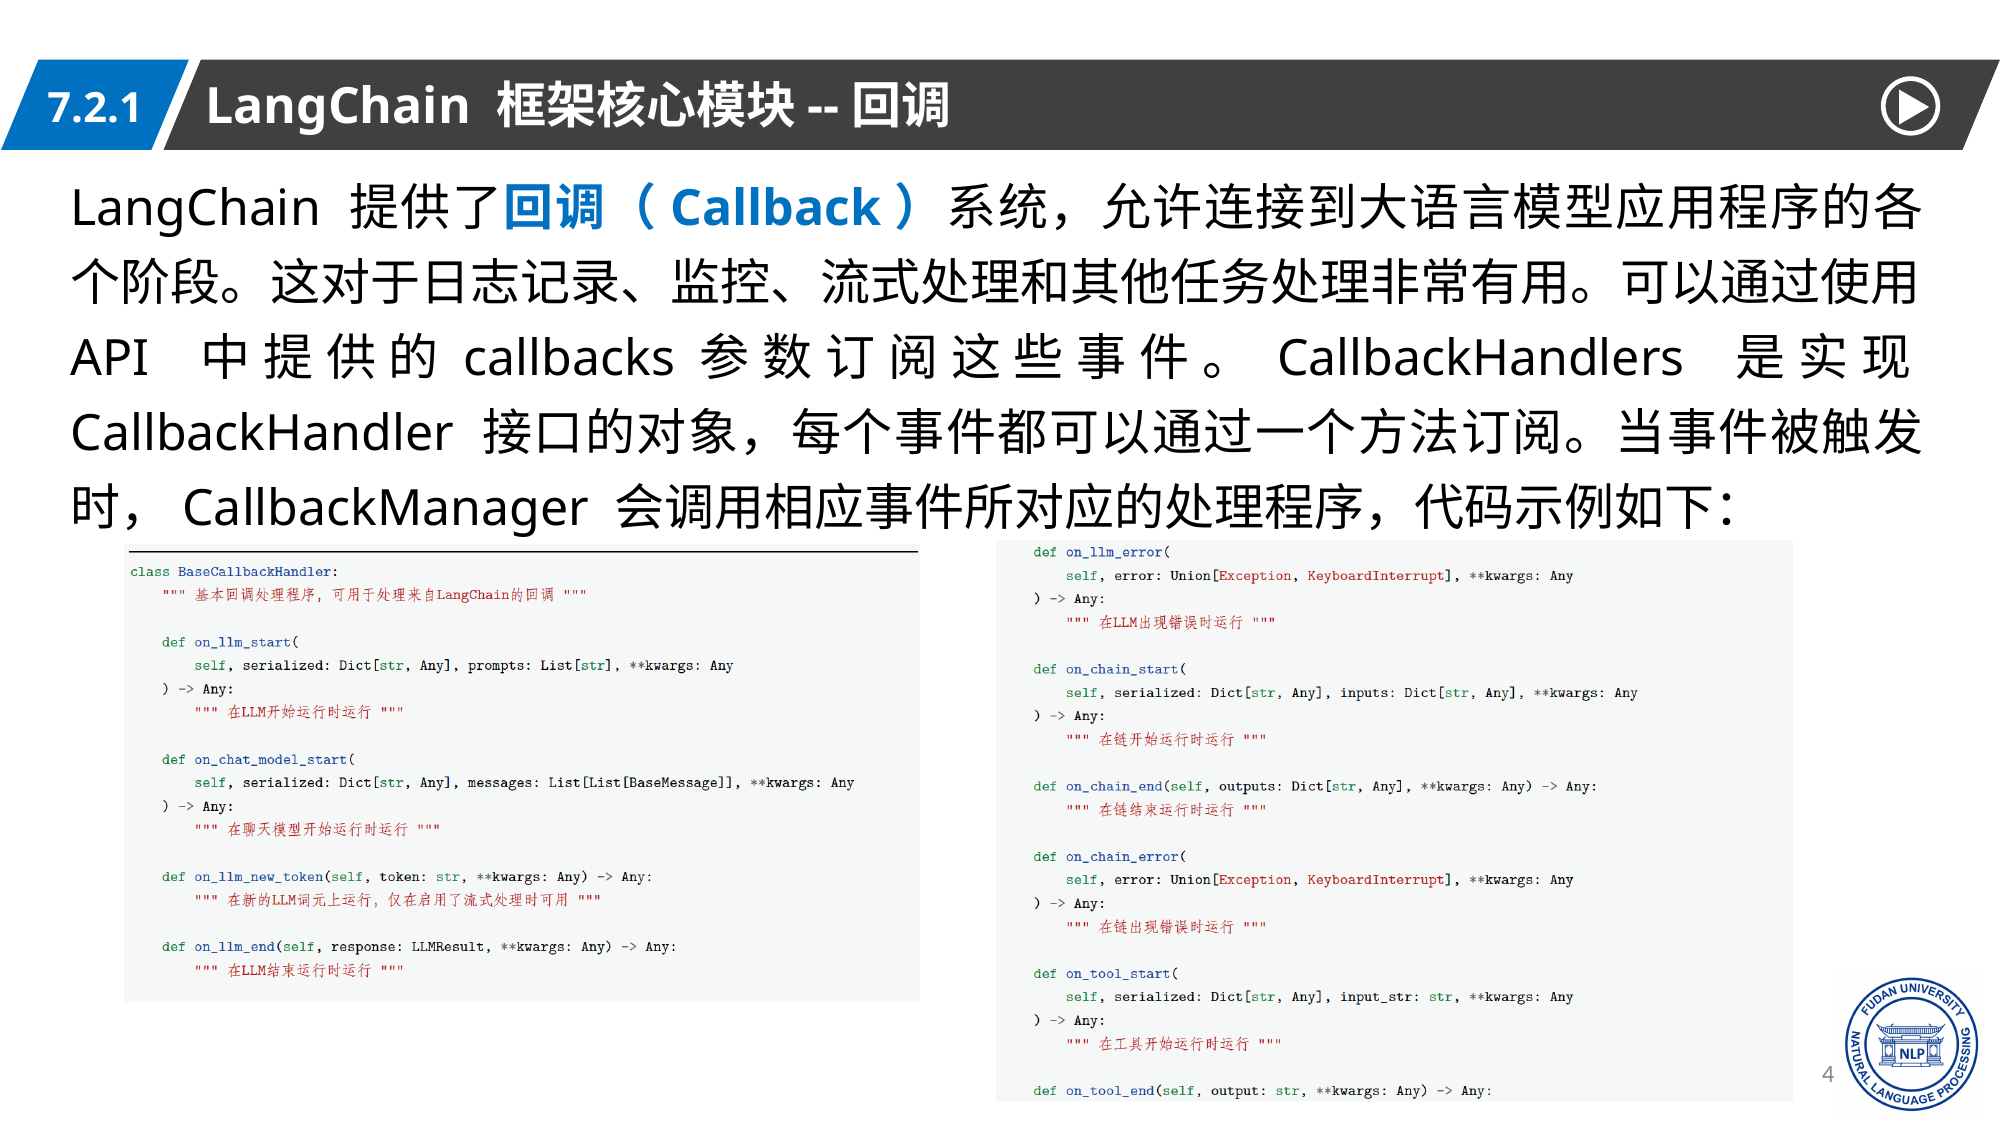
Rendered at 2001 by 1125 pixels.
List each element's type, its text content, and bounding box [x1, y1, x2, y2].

text_box [1, 89, 157, 150]
text_box LangChain 框架核心模块--回调 [190, 66, 967, 142]
slide_number 48 [1796, 1042, 1863, 1103]
picture [996, 539, 1793, 1103]
picture [1834, 972, 1985, 1117]
text_box [163, 59, 2000, 150]
picture [124, 544, 921, 1002]
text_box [1883, 78, 1939, 134]
text_box 7.2.1 [26, 73, 164, 138]
text_box [32, 59, 189, 120]
text_box LangChain 提供了回调（Callback）系统，允许连接到大语言模型应用程序的各个阶段。这对于日志记录、监控、流式处理和其他任务处理非常有用。可以通过使用API 中提供的callbacks参数订阅这些事件。CallbackHandlers 是实现CallbackHandler 接口的对象，每个事件都可以通过一个方法订阅。当事件被触发时，CallbackManager 会调用相应事件所对应的处理程序，代码示例如下： [55, 153, 1939, 543]
